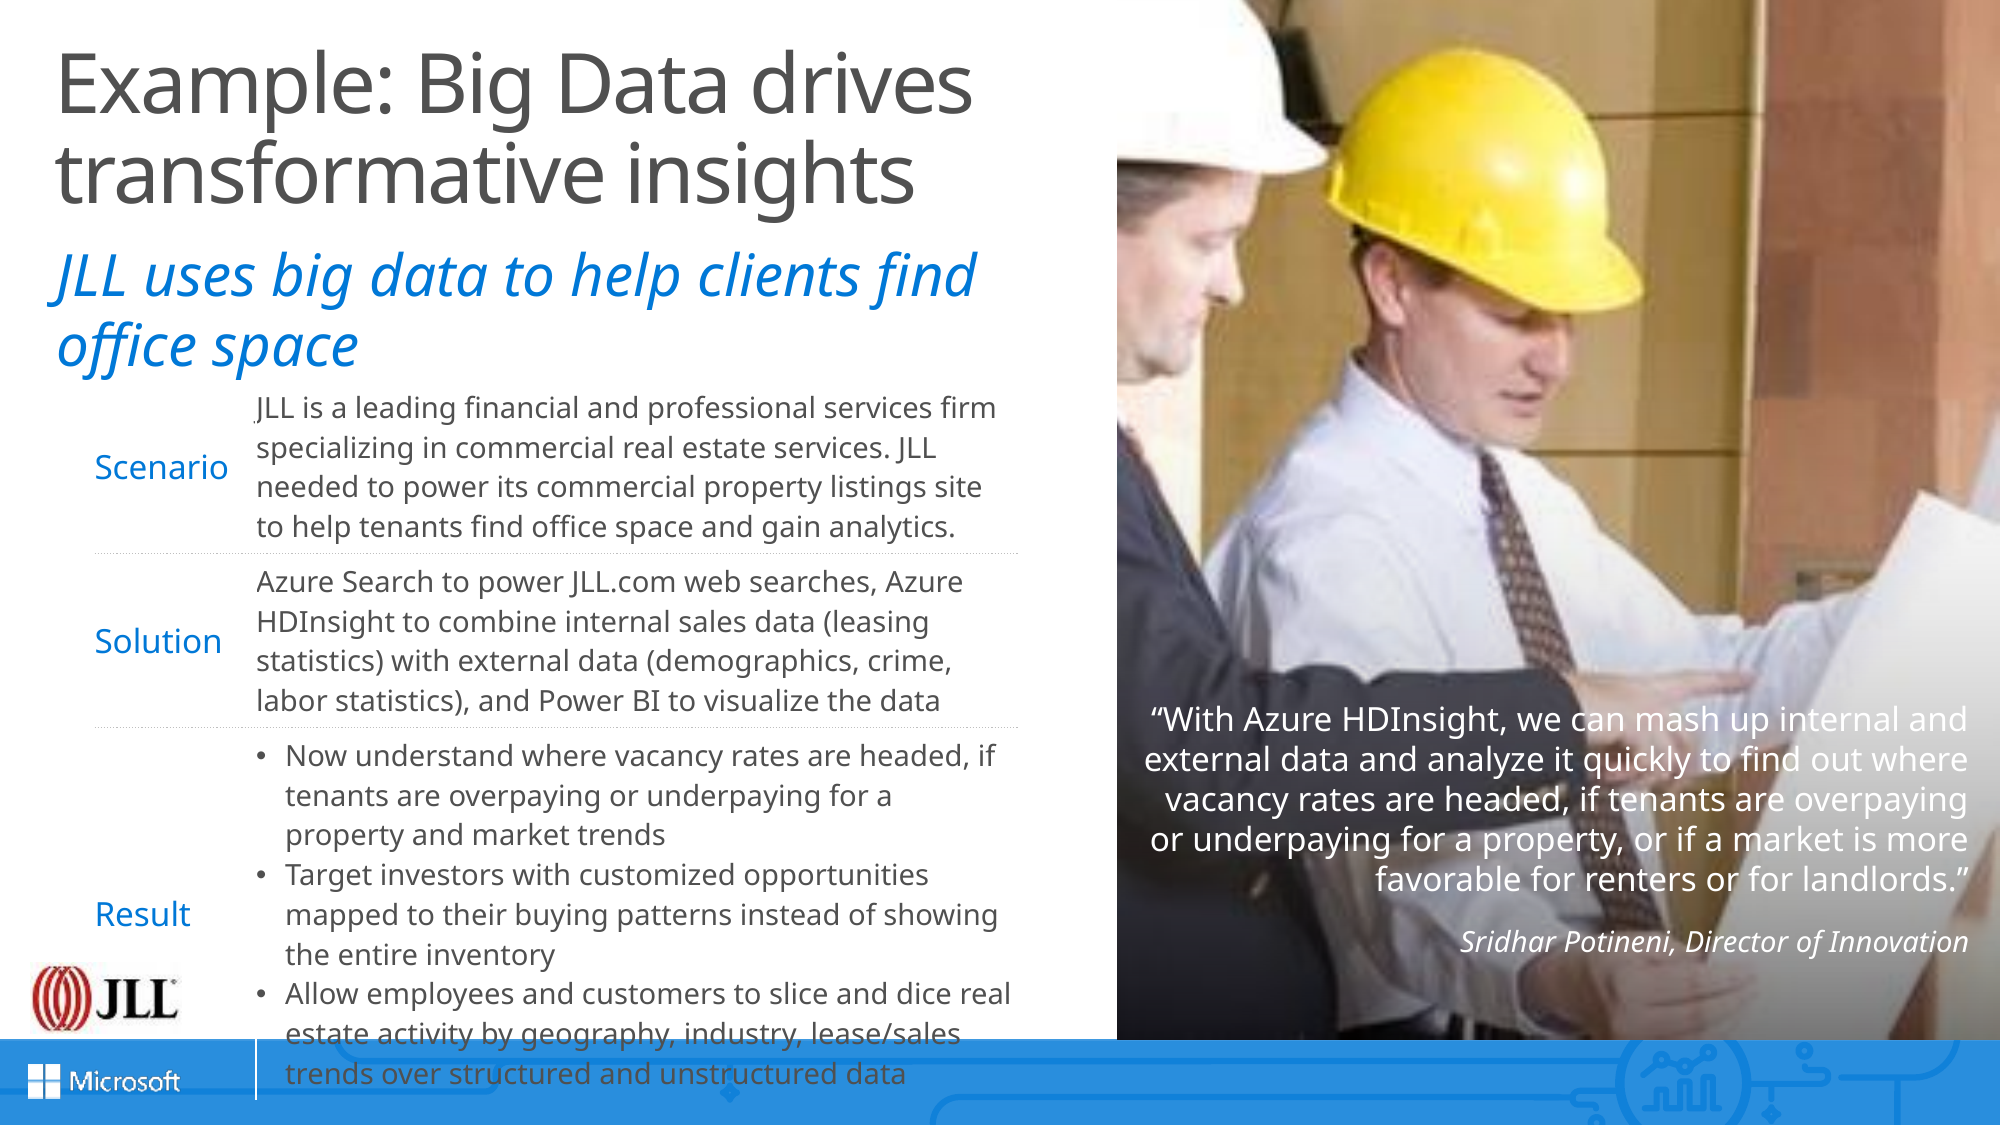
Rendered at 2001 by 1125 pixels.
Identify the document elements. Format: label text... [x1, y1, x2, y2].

table_header Scenario [95, 380, 255, 554]
picture [30, 962, 182, 1034]
title Example: Big Data drives transformative insights [30, 26, 1082, 175]
list JLL uses big data to help clients find office space [56, 238, 1098, 380]
table_header JLL is a leading financial and professional services firm specializing in commercial real estate services. JLL needed to power its commercial property listings site to help tenants find office space and gain analytics. [257, 380, 1018, 554]
table_cell Solution [95, 554, 255, 728]
table_cell Now understand where vacancy rates are headed, if tenants are overpaying or underpaying for a property and market trends Target investors with customized opportunities mapped to their buying patterns instead of showing the entire inventory Allow employees and customers to slice and dice real estate activity by geography, industry, lease/sales trends over structured and unstructured data [257, 728, 1018, 1100]
picture [1117, 0, 2000, 1040]
table_cell Azure Search to power JLL.com web searches, Azure HDInsight to combine internal sales data (leasing statistics) with external data (demographics, crime, labor statistics), and Power BI to visualize the data [257, 554, 1018, 728]
table_cell Result [95, 728, 255, 1100]
